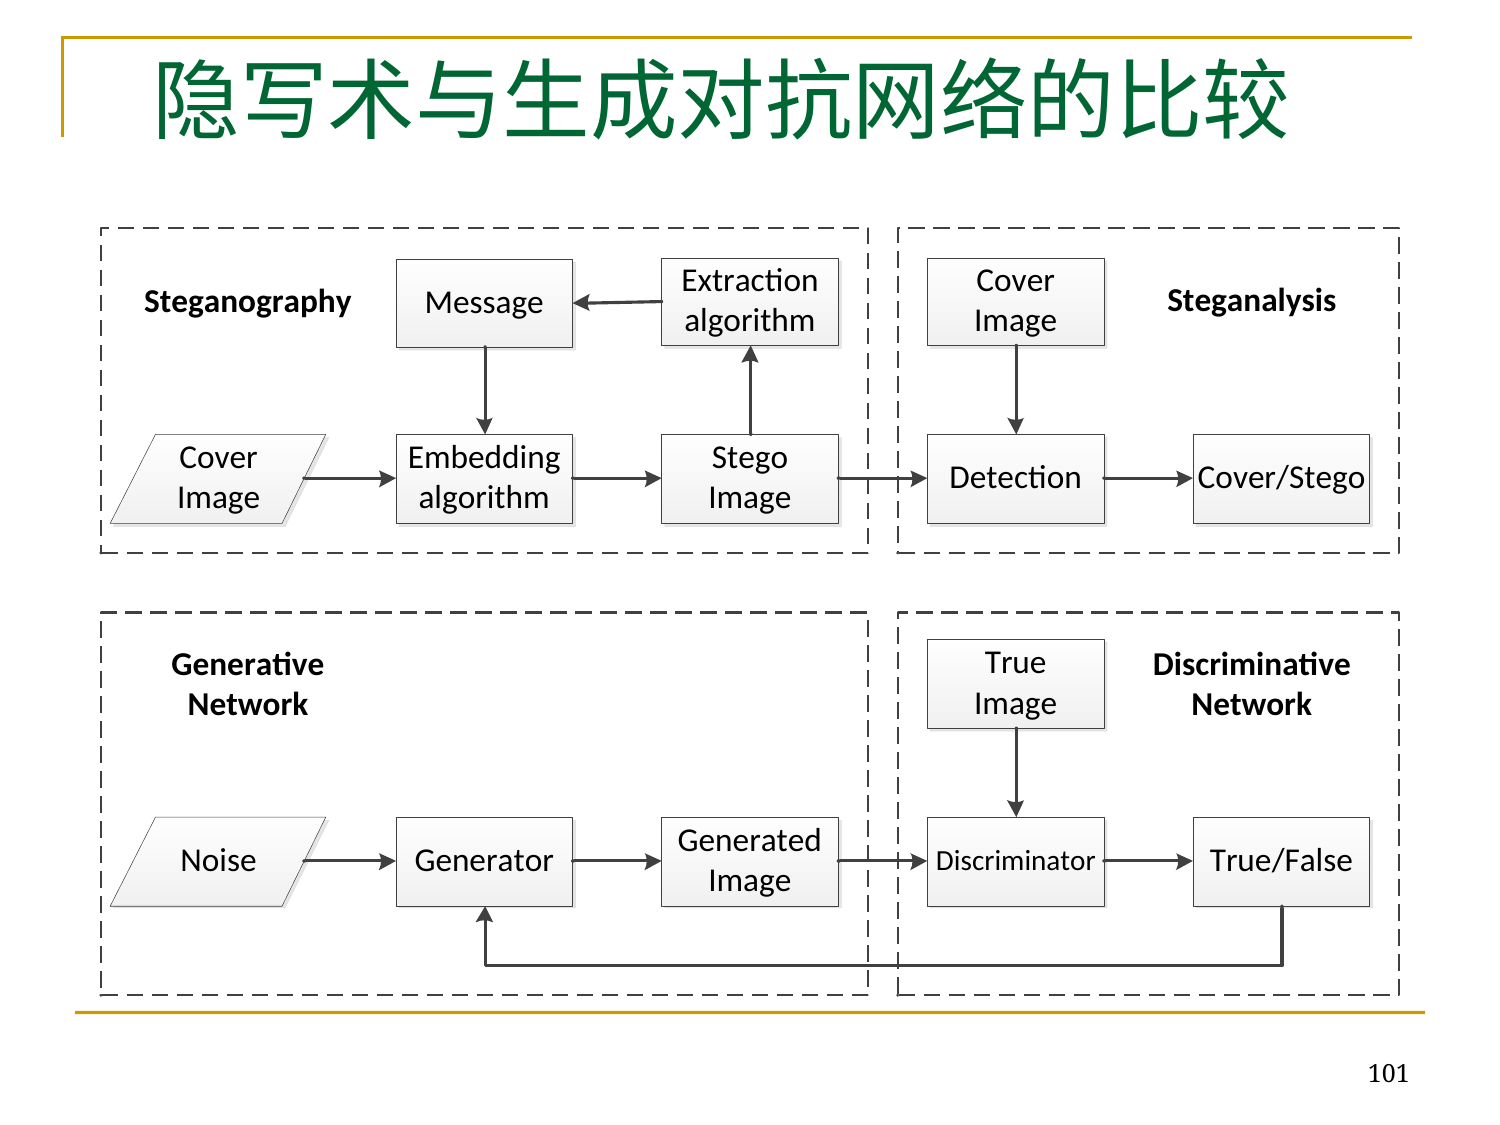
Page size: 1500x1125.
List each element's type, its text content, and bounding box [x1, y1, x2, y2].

slide_number 101 [1074, 1023, 1426, 1100]
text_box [95, 223, 1405, 1001]
title 隐写术与生成对抗网络的比较 [137, 37, 1500, 147]
